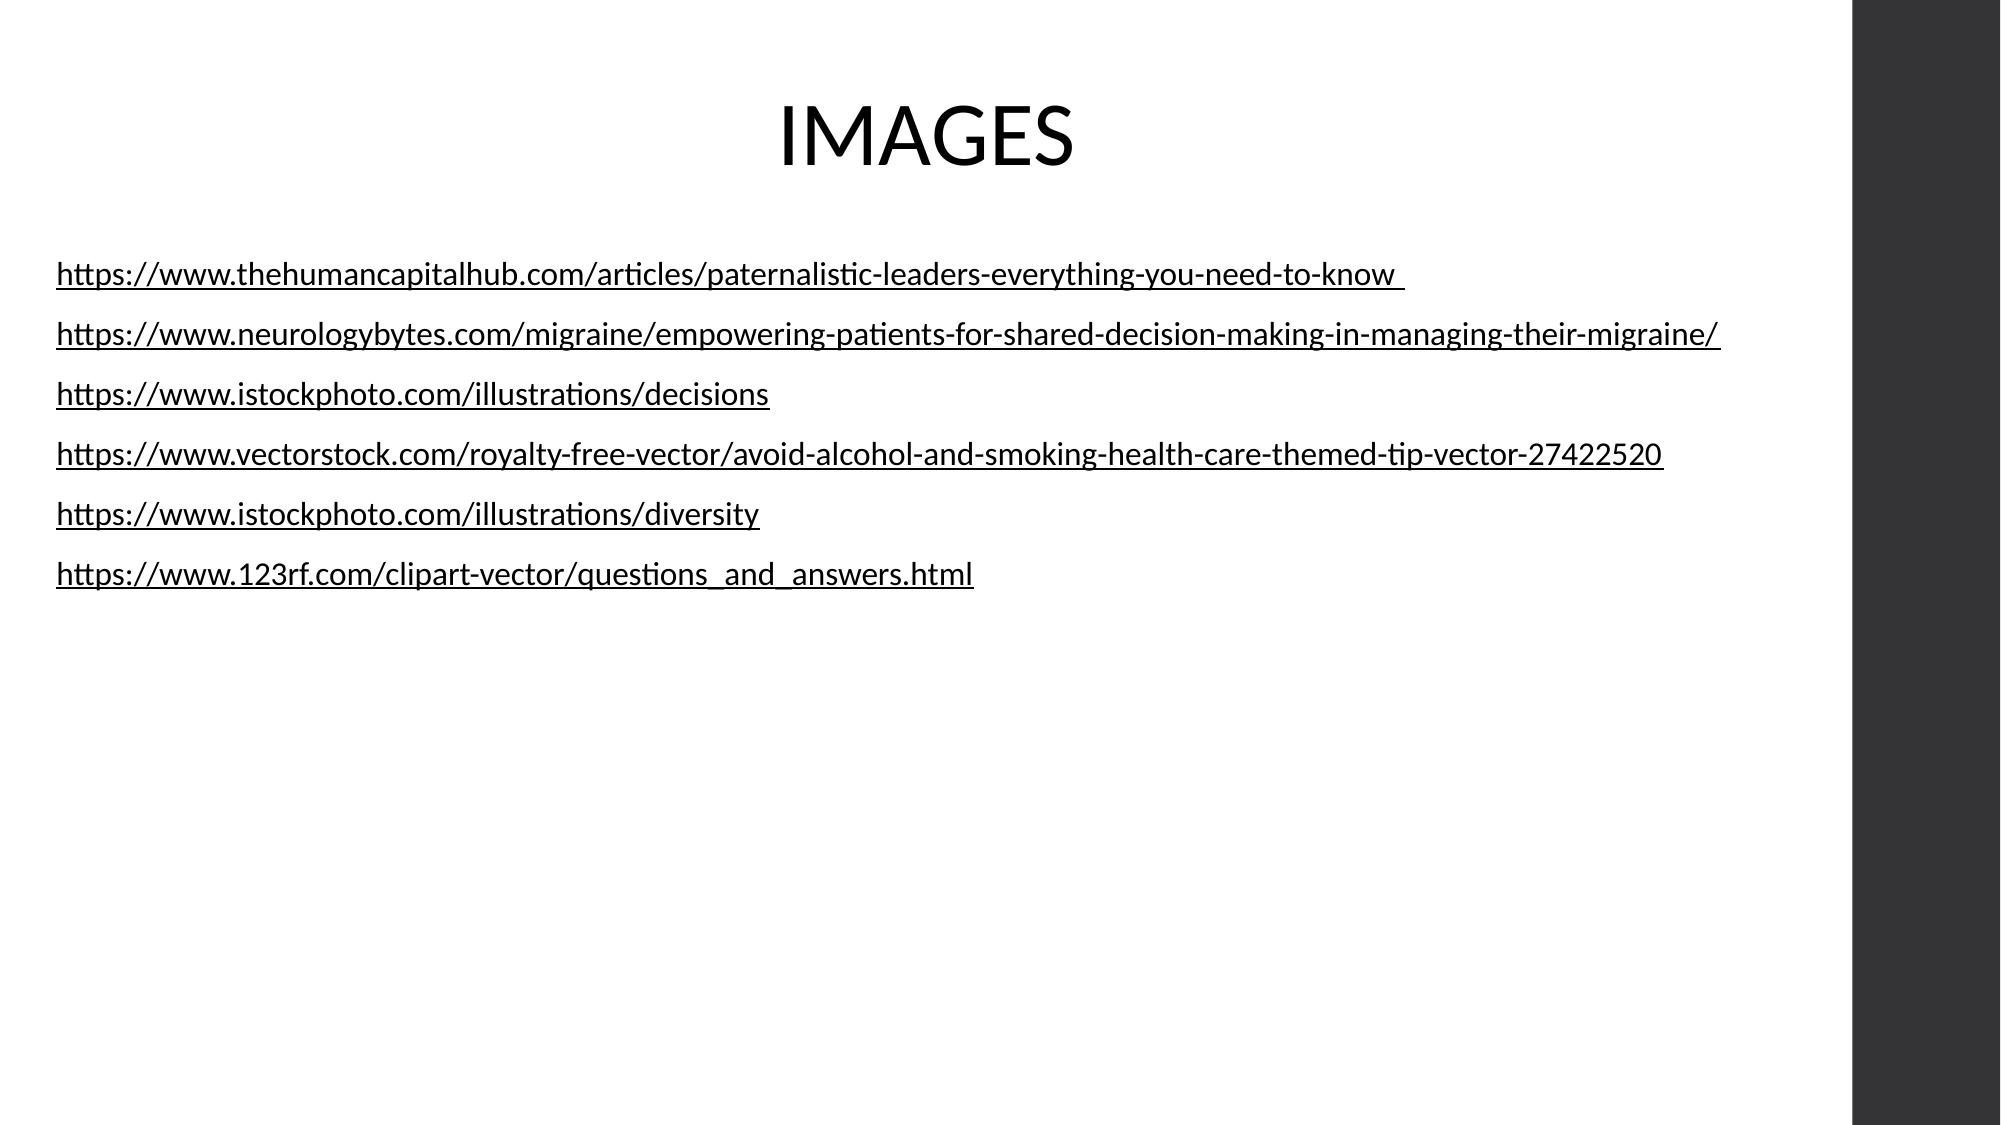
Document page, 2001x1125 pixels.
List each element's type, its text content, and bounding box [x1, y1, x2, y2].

text_box https://www.thehumancapitalhub.com/articles/paternalistic-leaders-everything-you-need-to-know https://www.neurologybytes.com/migraine/empowering-patients-for-shared-decision-making-in-managing-their-migraine/ https://www.istockphoto.com/illustrations/decisions https://www.vectorstock.com/royalty-free-vector/avoid-alcohol-and-smoking-health-care-themed-tip-vector-27422520 https://www.istockphoto.com/illustrations/diversity https://www.123rf.com/clipart-vector/questions_and_answers.html [41, 224, 1812, 659]
text_box IMAGES [0, 66, 1854, 192]
